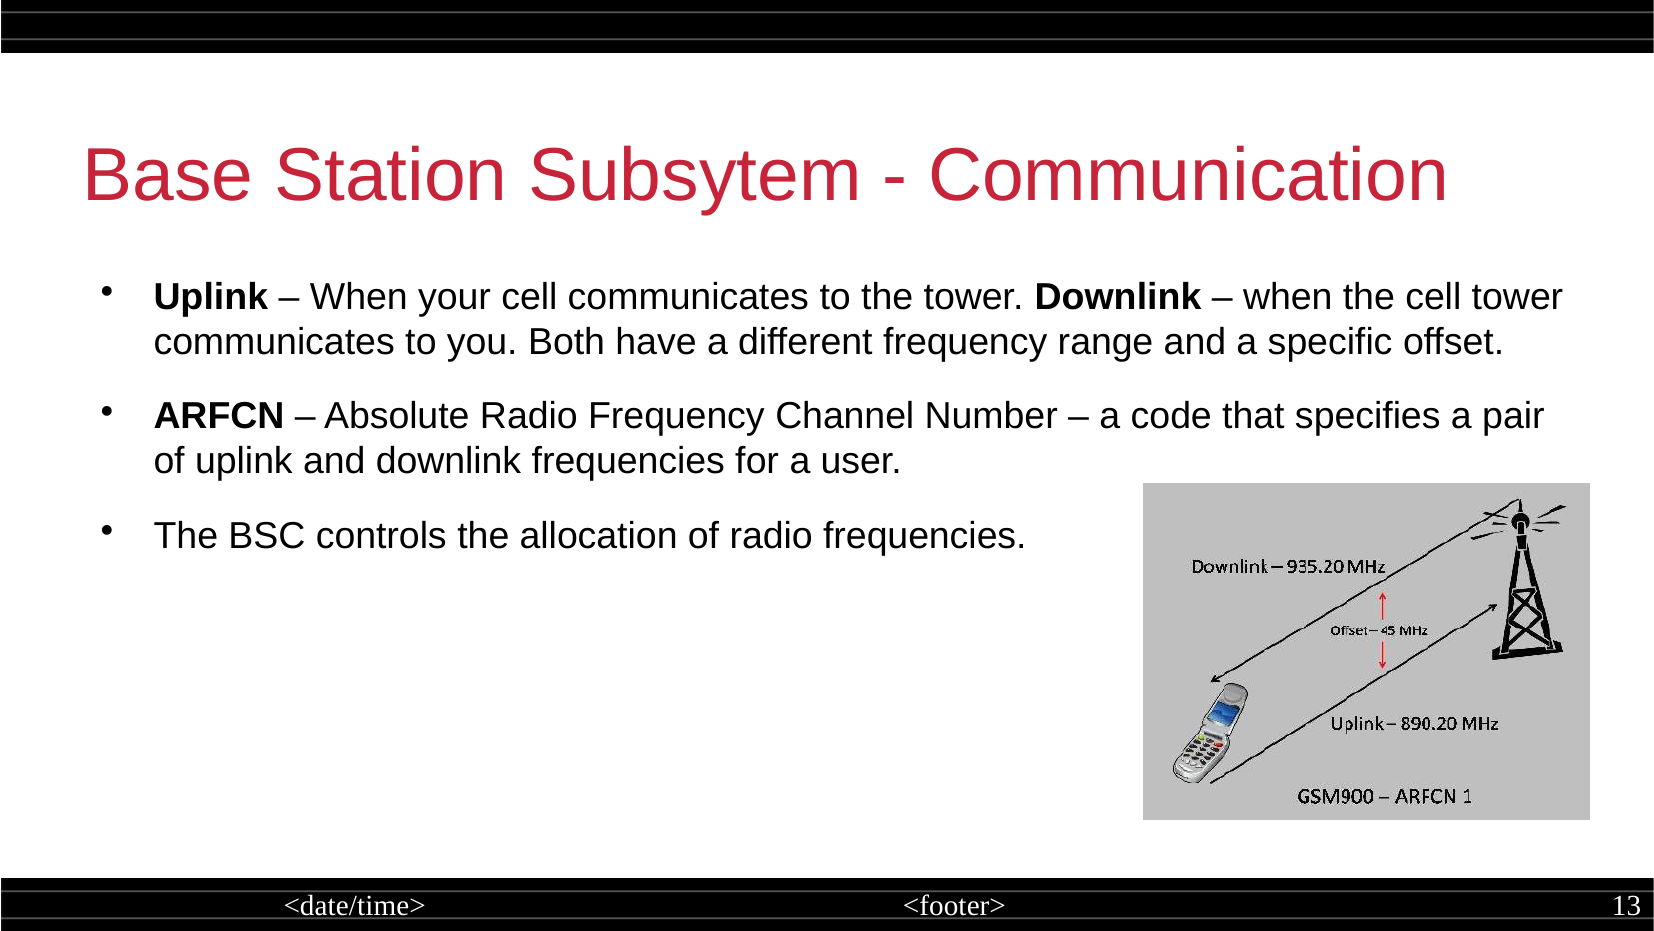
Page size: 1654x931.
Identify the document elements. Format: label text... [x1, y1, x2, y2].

picture [1, 0, 1654, 53]
text_box Uplink – When your cell communicates to the tower. Downlink – when the cell tower communicates to you. Both have a different frequency range and a specific offset. ARFCN – Absolute Radio Frequency Channel Number – a code that specifies a pair of uplink and downlink frequencies for a user. The BSC controls the allocation of radio frequencies. [82, 271, 1571, 851]
text_box Base Station Subsytem - Communication [82, 92, 1571, 248]
picture [1142, 479, 1591, 821]
picture [1, 878, 1654, 931]
